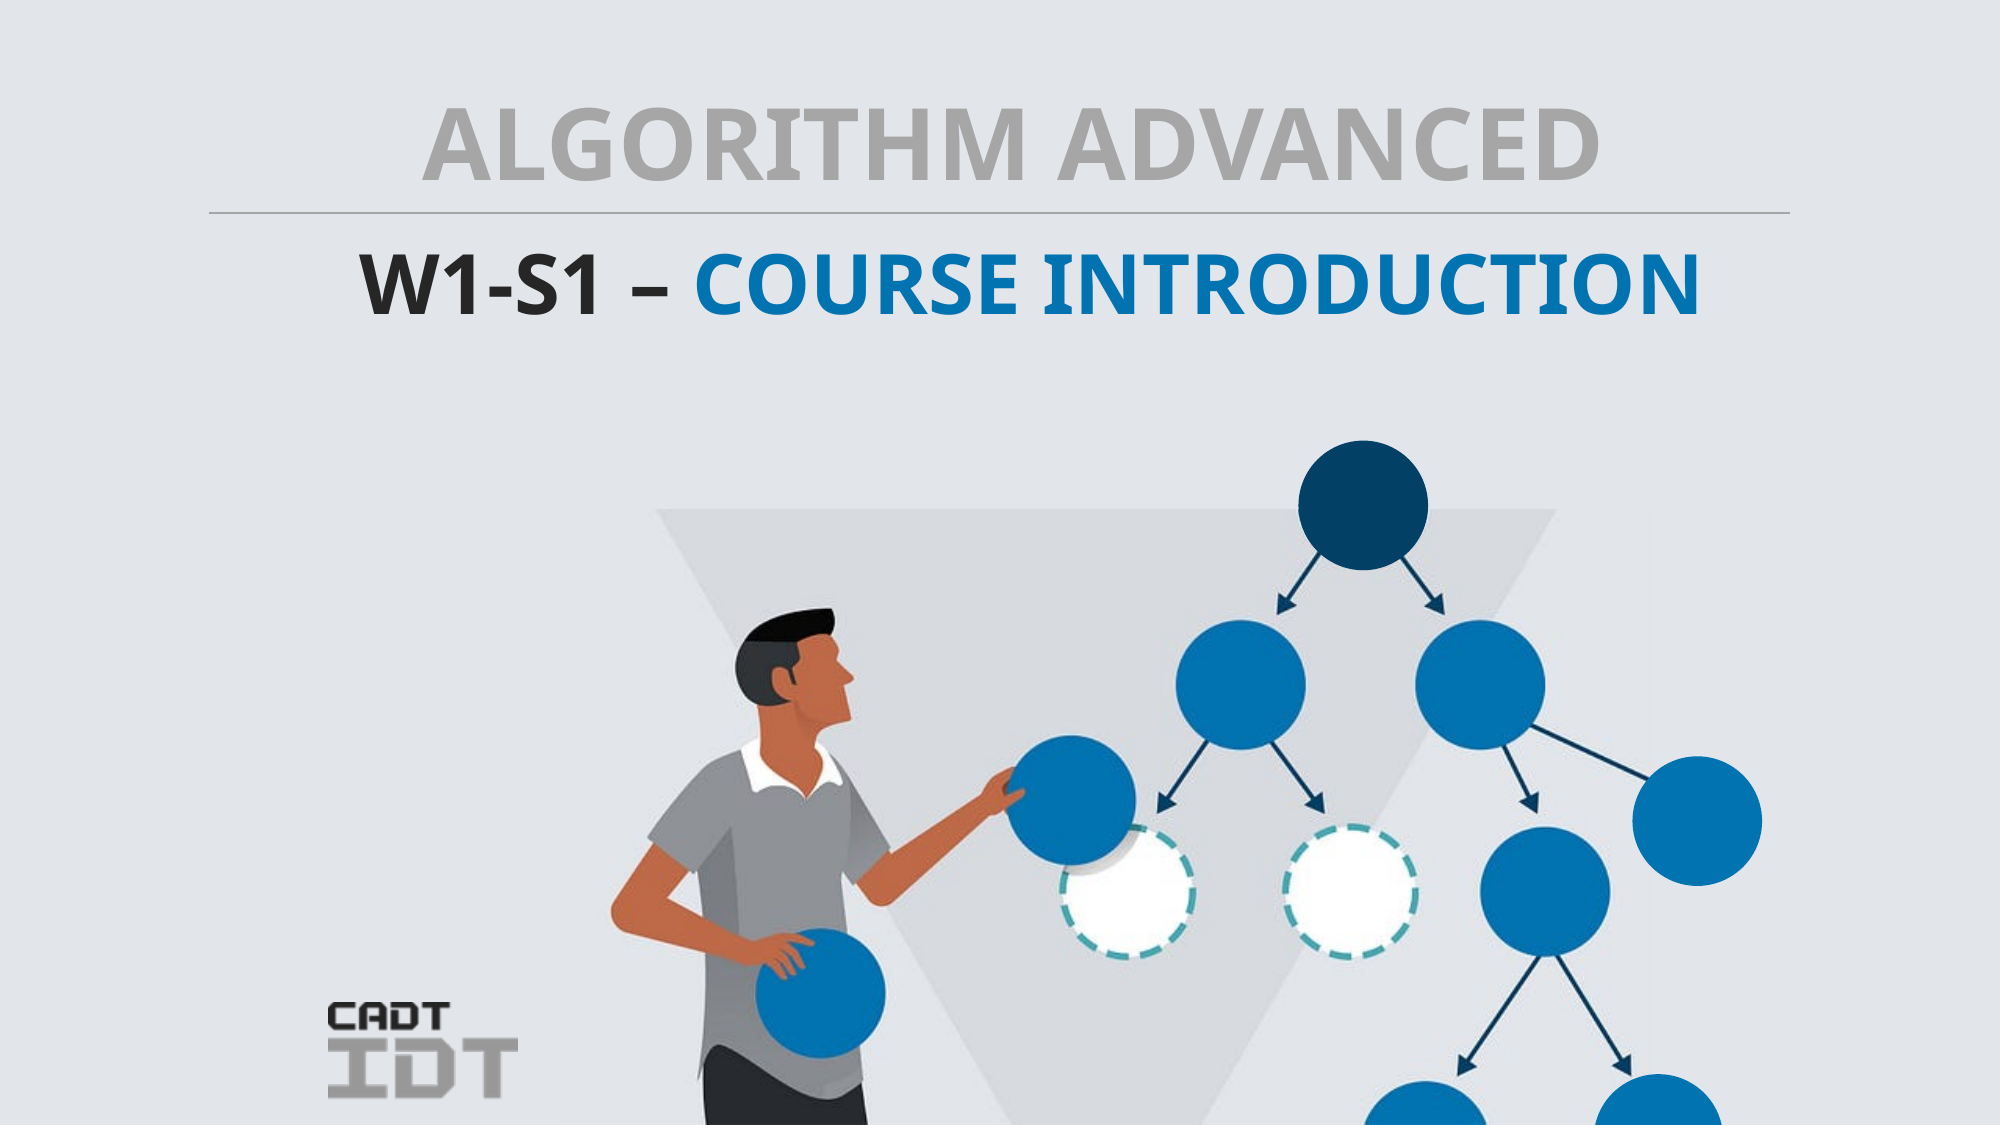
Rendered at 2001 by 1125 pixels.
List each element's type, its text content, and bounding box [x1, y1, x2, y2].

picture [327, 1001, 518, 1102]
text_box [560, 440, 1763, 1125]
text_box ALGORITHM ADVANCED [407, 73, 1808, 209]
text_box W1-S1 – COURSE INTRODUCTION [328, 225, 1736, 339]
